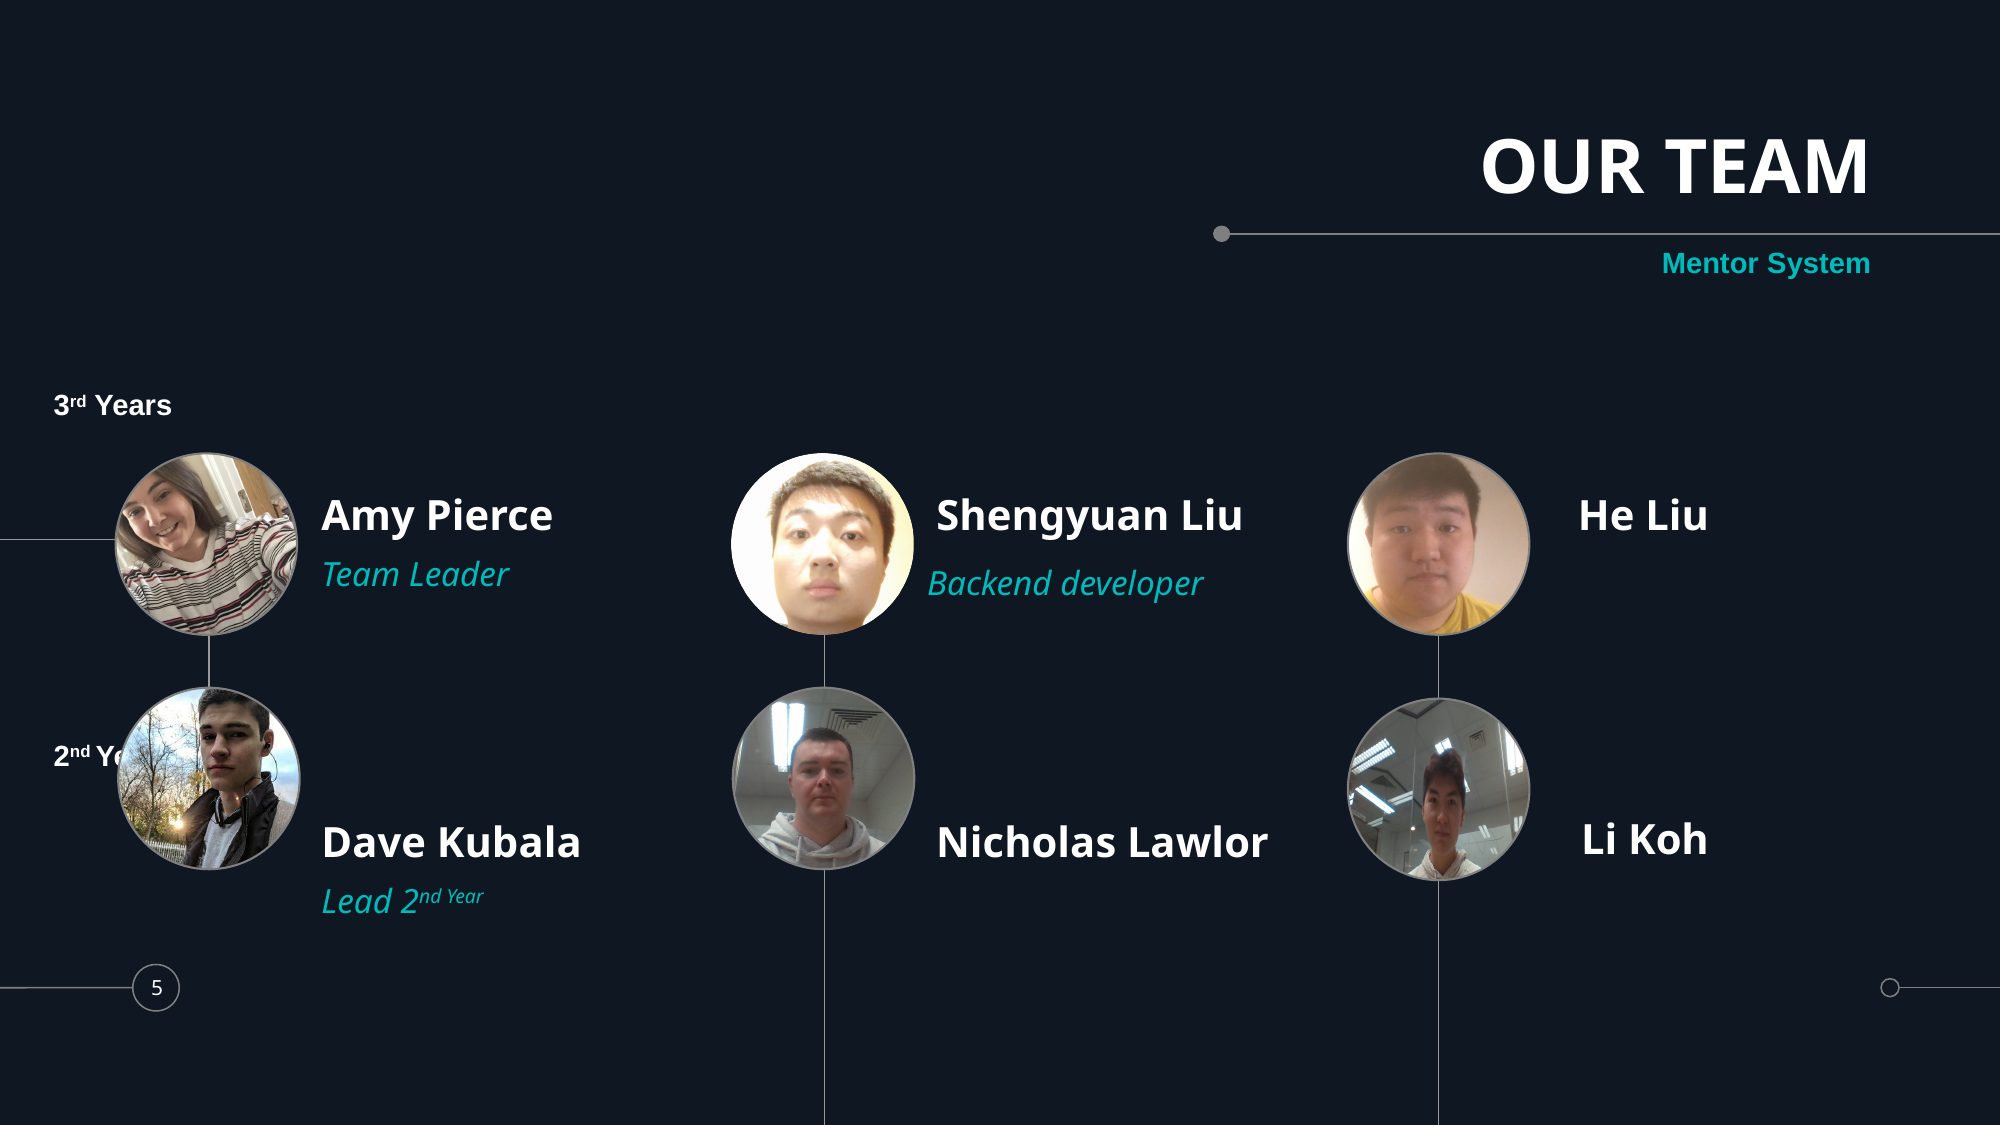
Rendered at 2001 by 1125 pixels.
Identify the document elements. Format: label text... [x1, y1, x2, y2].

list Shengyuan Liu [936, 485, 1314, 540]
list Backend developer [927, 562, 1305, 617]
list Team Leader [321, 553, 699, 608]
picture [731, 453, 915, 636]
text_box 2nd Years [38, 729, 112, 781]
text_box He Liu [1578, 485, 1955, 540]
picture [732, 687, 915, 870]
text_box 3rd Years [38, 379, 201, 430]
list Nicholas Lawlor [936, 812, 1313, 867]
slide_number 5 [127, 964, 186, 1014]
picture [1347, 453, 1530, 636]
picture [117, 687, 300, 870]
list Lead 2nd Year [321, 880, 699, 934]
text_box Mentor System [1646, 236, 2000, 287]
picture [1347, 698, 1530, 881]
list Dave Kubala [321, 812, 699, 867]
list Li Koh [1580, 809, 1958, 864]
title OUR TEAM [837, 116, 1873, 210]
list Amy Pierce [321, 485, 699, 540]
picture [115, 453, 298, 636]
